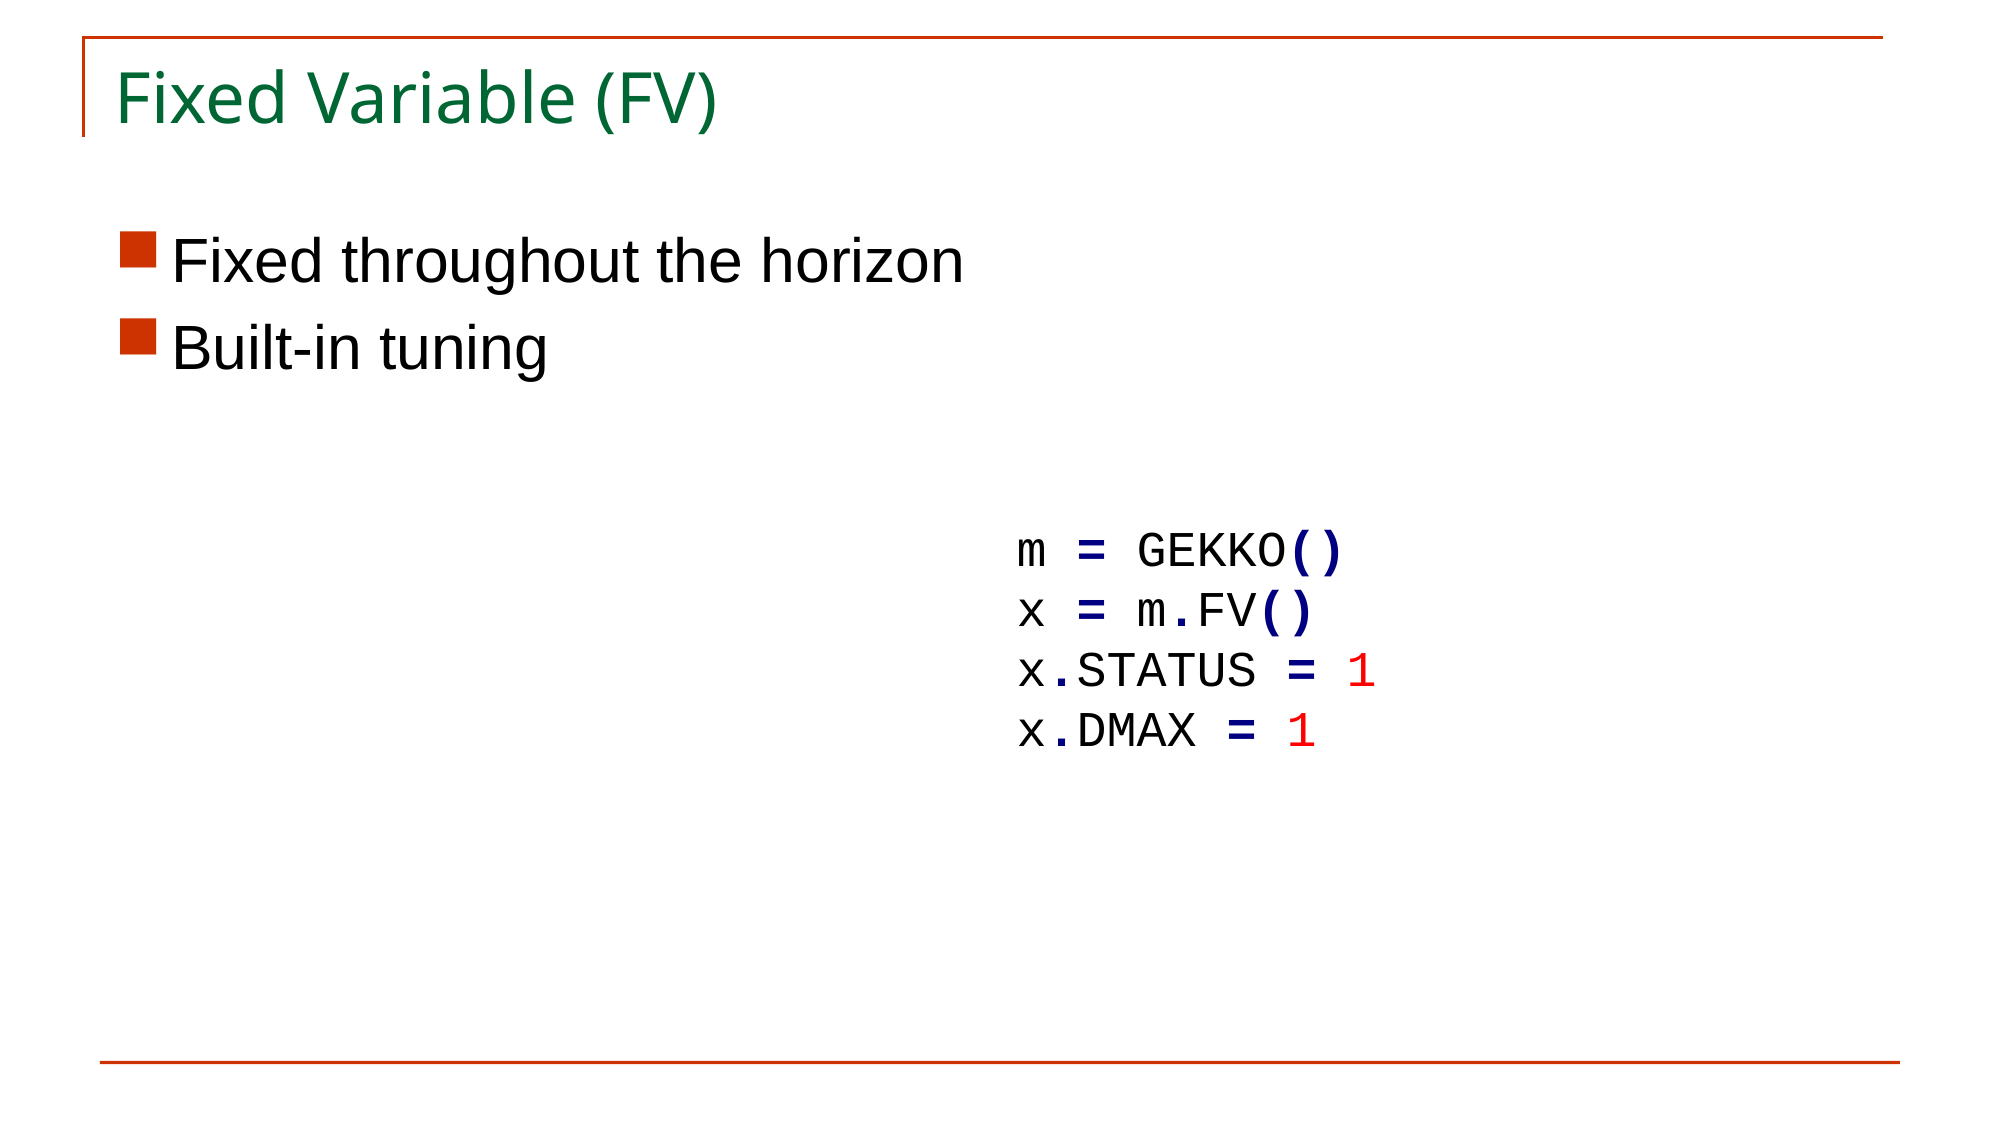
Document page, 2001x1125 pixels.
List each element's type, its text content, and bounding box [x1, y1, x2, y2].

list Fixed throughout the horizon Built-in tuning [99, 212, 1900, 1063]
text_box m = GEKKO() x = m.FV() x.STATUS = 1 x.DMAX = 1 [1001, 508, 1452, 764]
title Fixed Variable (FV) [99, 45, 1900, 163]
